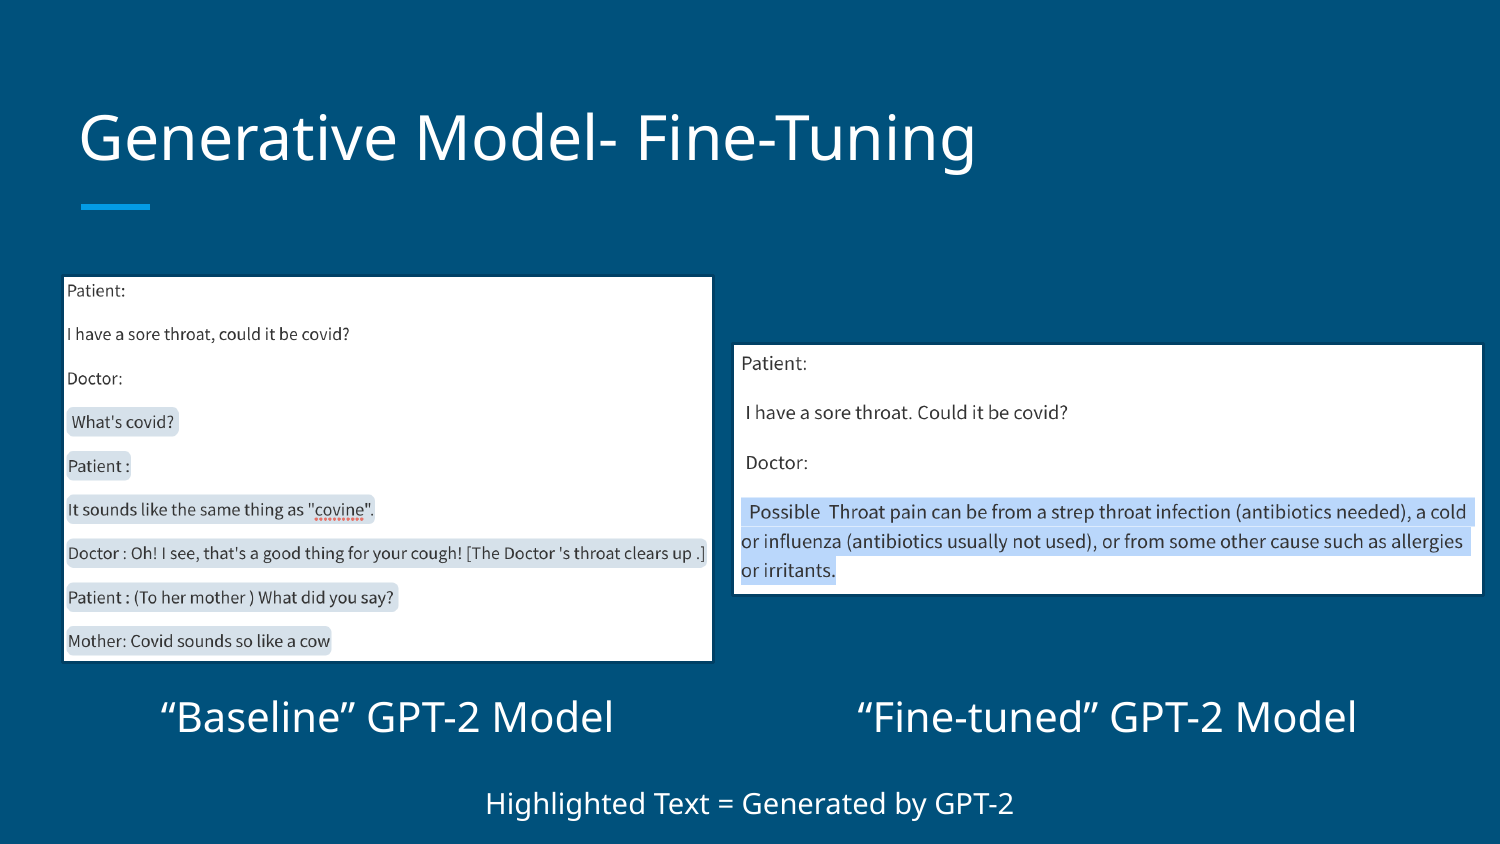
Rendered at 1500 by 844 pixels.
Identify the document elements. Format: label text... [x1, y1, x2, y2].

picture [63, 276, 713, 662]
text_box Highlighted Text = Generated by GPT-2 [442, 770, 1058, 836]
text_box “Baseline” GPT-2 Model [74, 675, 701, 756]
title Generative Model- Fine-Tuning [63, 75, 1437, 188]
picture [733, 344, 1482, 595]
text_box “Fine-tuned” GPT-2 Model [794, 675, 1421, 756]
